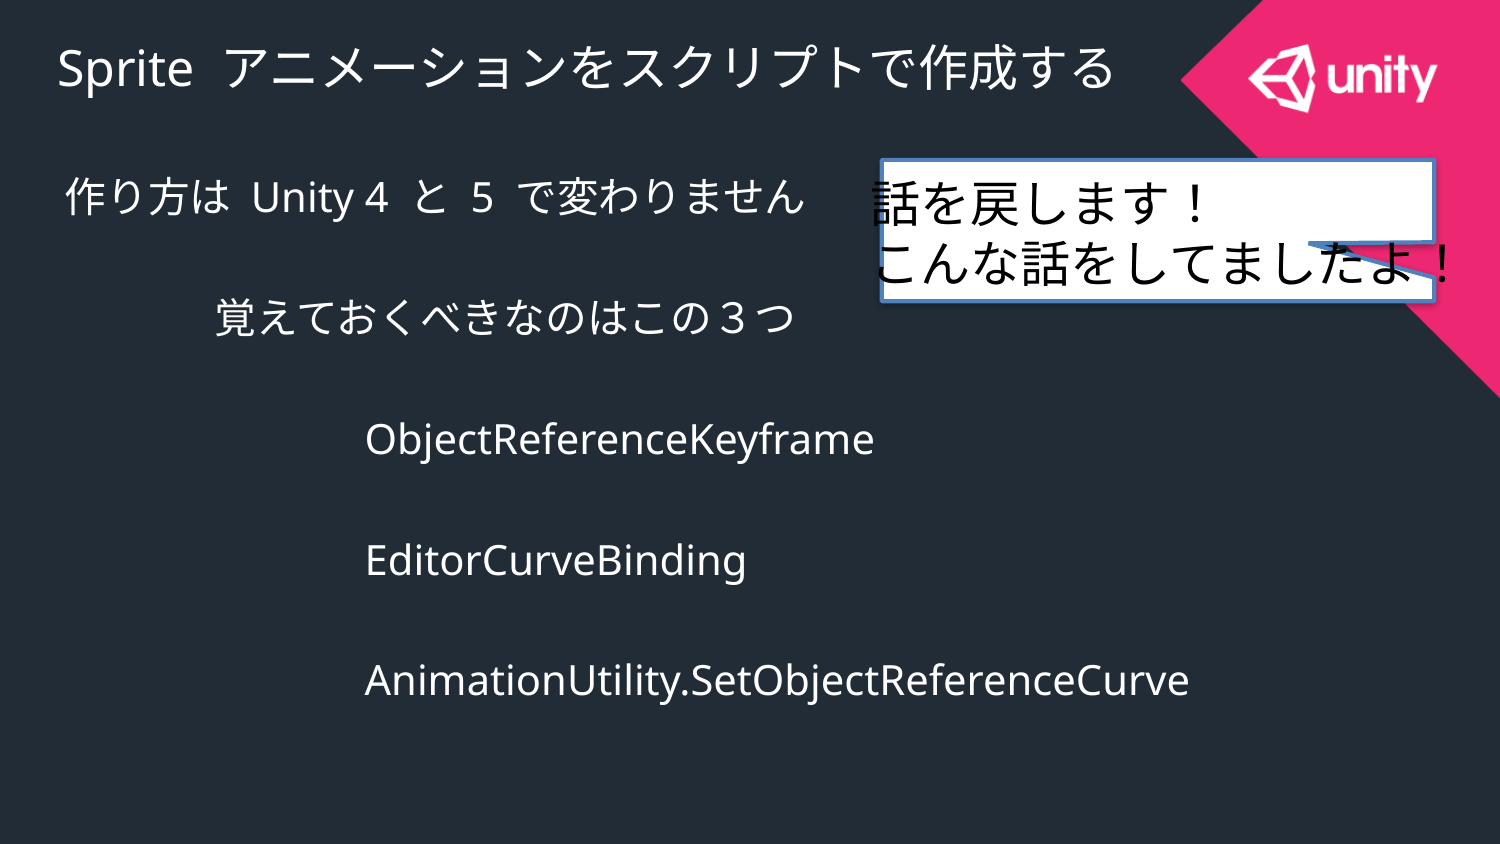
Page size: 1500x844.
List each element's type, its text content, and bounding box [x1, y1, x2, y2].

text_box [881, 159, 1435, 302]
list 作り方は Unity 4 と 5 で変わりません 覚えておくべきなのはこの３つ ObjectReferenceKeyframe EditorCurveBinding AnimationUtility.SetObjectReferenceCurve [56, 102, 1473, 799]
title Sprite アニメーションをスクリプトで作成する [56, 31, 1174, 102]
picture [1180, 0, 1500, 400]
